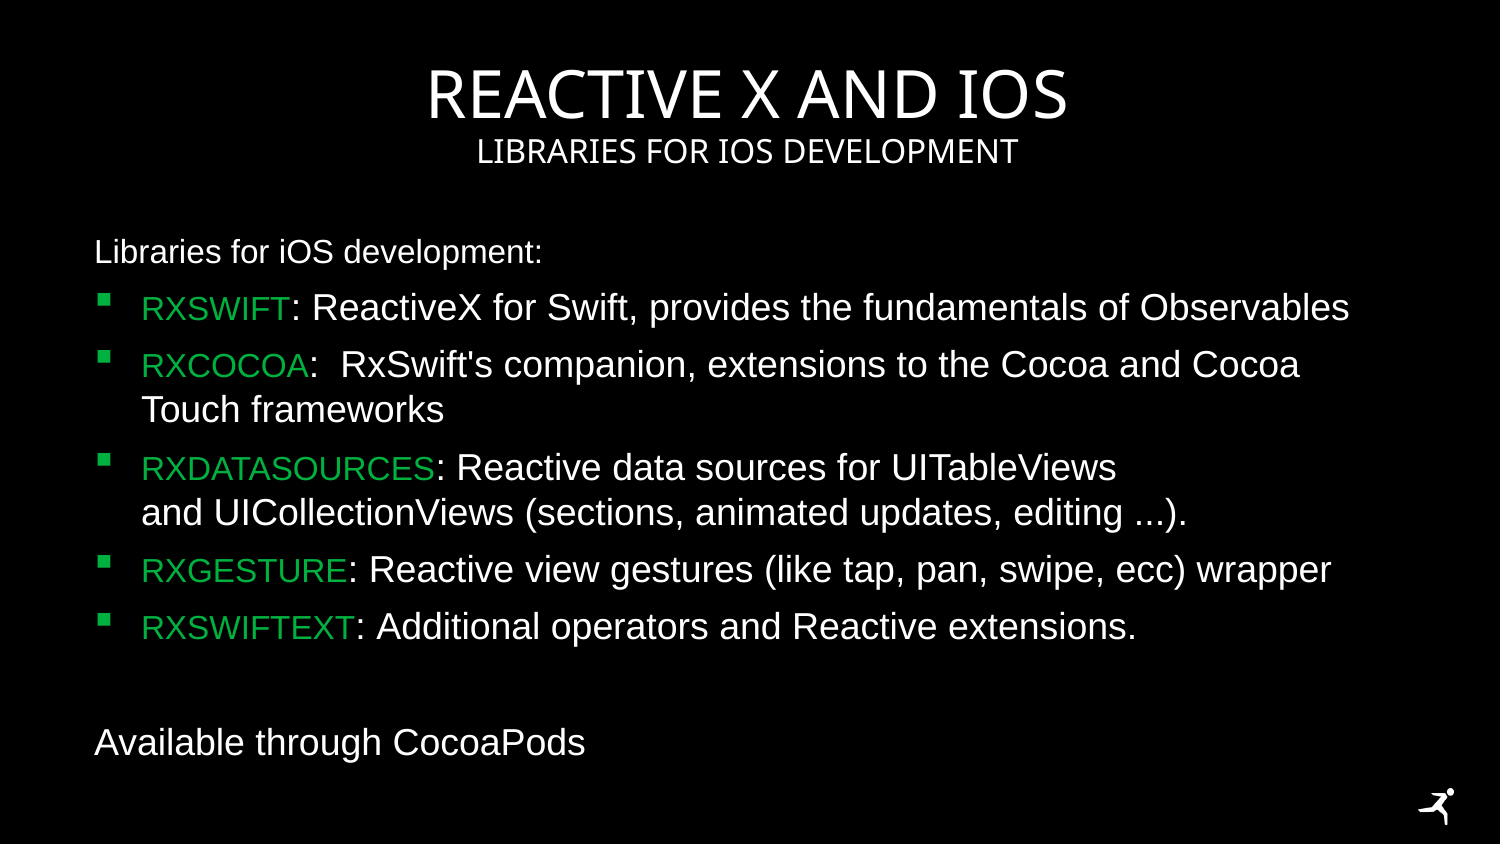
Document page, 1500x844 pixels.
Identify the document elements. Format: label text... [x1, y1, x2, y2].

list Libraries for iOS development: RxSwift: ReactiveX for Swift, provides the fundamentals of Observables RxCOCOA: RxSwift's companion, extensions to the Cocoa and Cocoa Touch frameworks RxDataSources: Reactive data sources for UITableViews and UICollectionViews (sections, animated updates, editing ...). RxGesture: Reactive view gestures (like tap, pan, swipe, ecc) wrapper RxSwiftExt: Additional operators and Reactive extensions. Available through CocoaPods [94, 229, 1402, 729]
subtitle Libraries for ios development [94, 123, 1402, 178]
title Reactive X and ios [94, 66, 1402, 111]
picture [1418, 788, 1454, 825]
